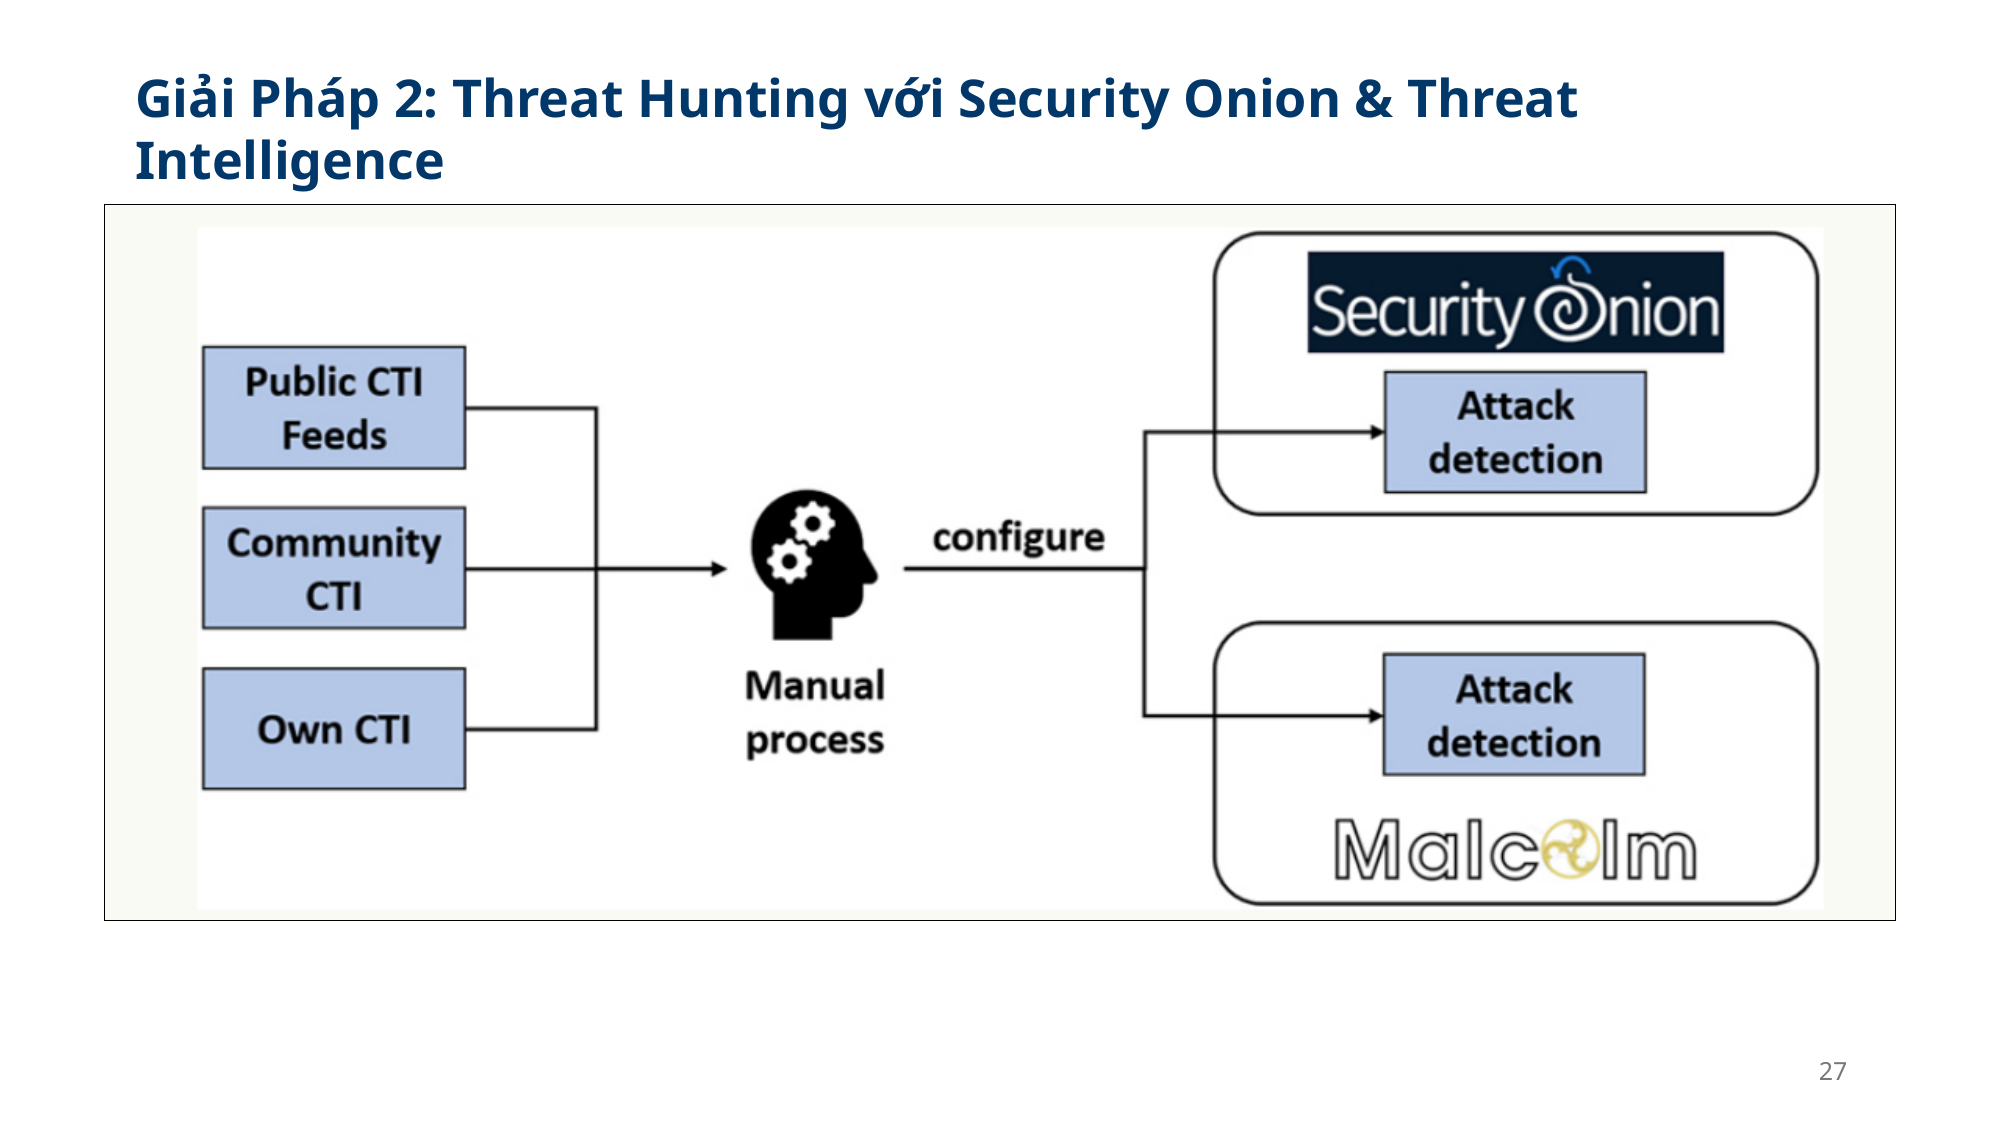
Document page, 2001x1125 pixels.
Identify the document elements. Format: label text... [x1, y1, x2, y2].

text_box Giải Pháp 2: Threat Hunting với Security Onion & Threat Intelligence [114, 45, 1917, 156]
picture [104, 204, 1896, 921]
slide_number 27 [1412, 1042, 1863, 1103]
